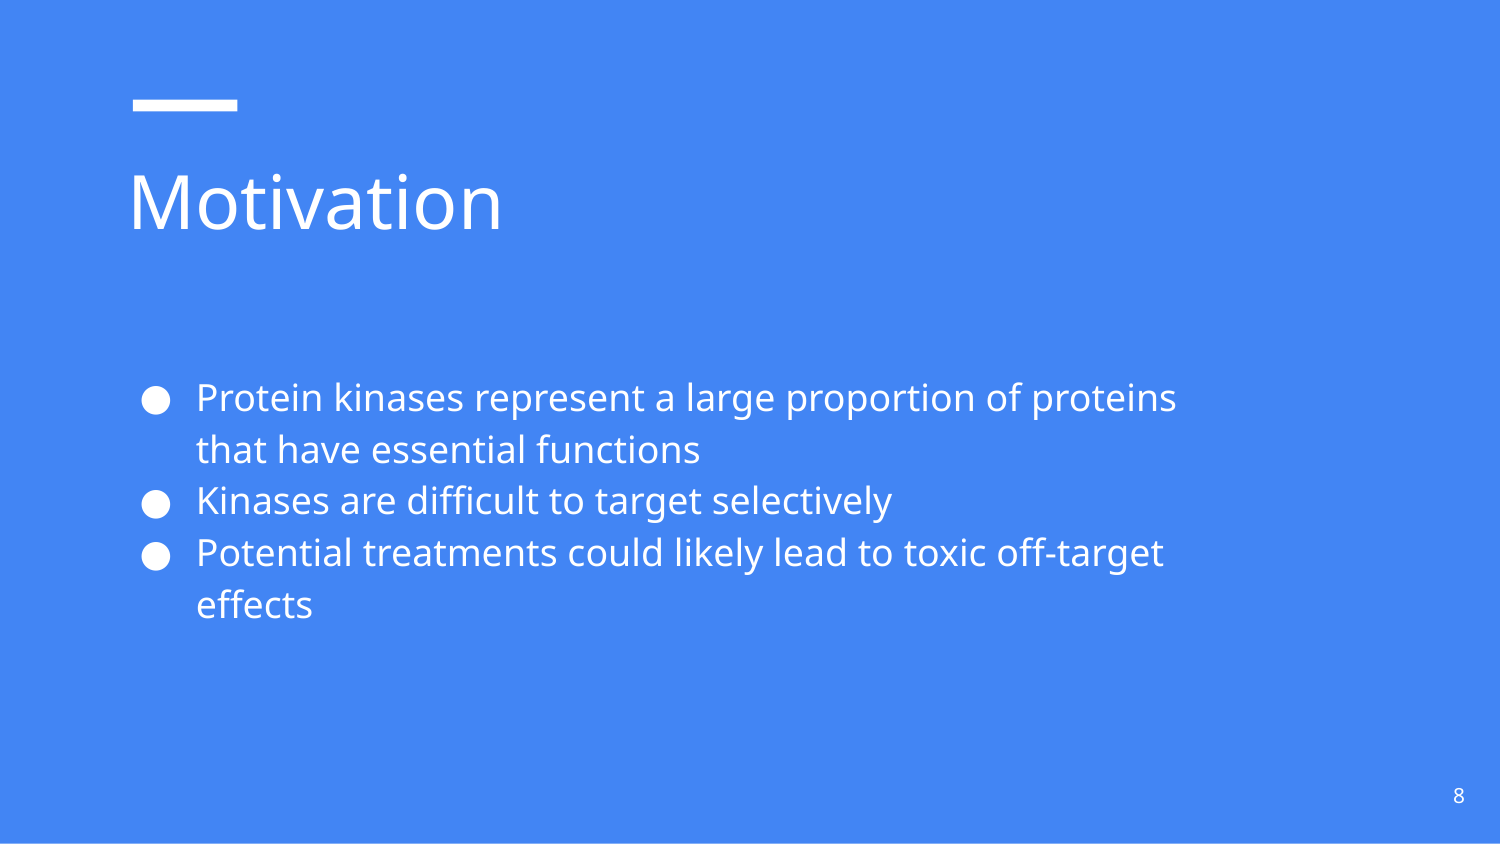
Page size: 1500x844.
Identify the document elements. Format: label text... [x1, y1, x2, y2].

title Motivation [112, 139, 1246, 353]
list Protein kinases represent a large proportion of proteins that have essential functions Kinases are difficult to target selectively Potential treatments could likely lead to toxic off-target effects [105, 352, 1240, 718]
slide_number ‹#› [1389, 764, 1480, 830]
